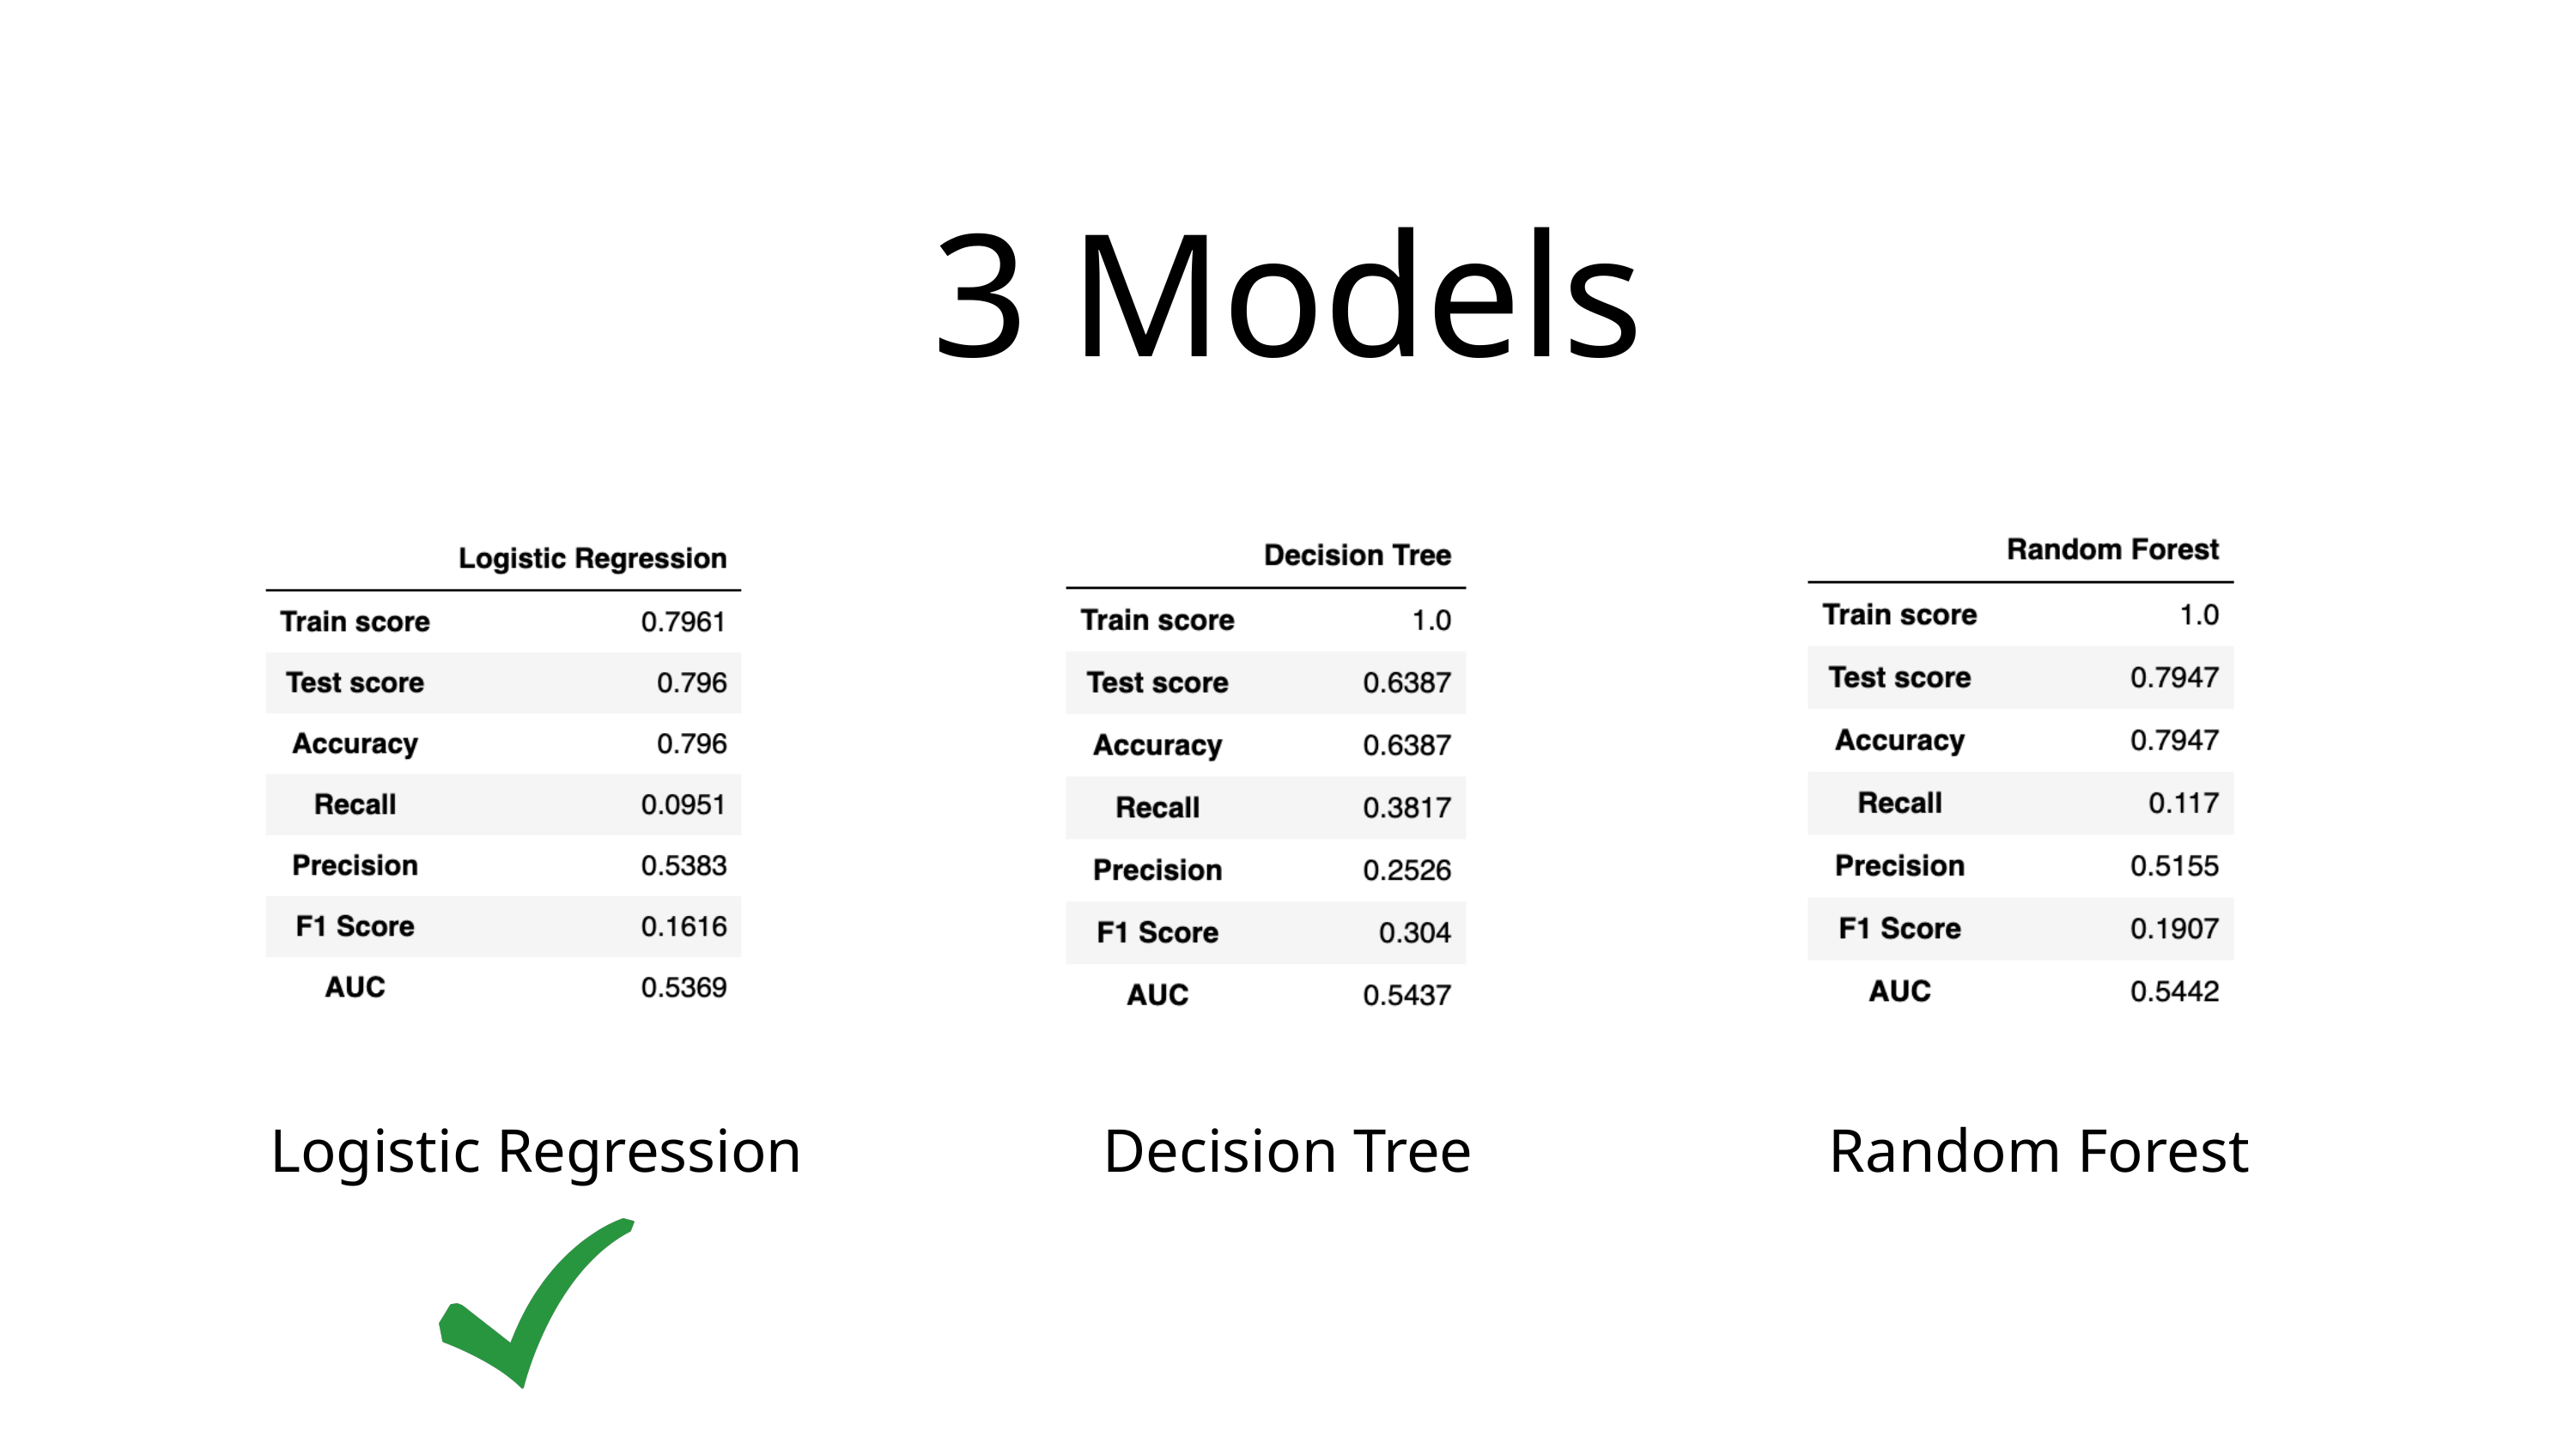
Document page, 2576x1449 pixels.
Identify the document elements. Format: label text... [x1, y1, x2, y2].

picture [438, 1258, 635, 1390]
picture [1791, 504, 2287, 1048]
text_box 3 Models [503, 203, 2073, 391]
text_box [1745, 1111, 2334, 1258]
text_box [242, 1111, 831, 1258]
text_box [993, 1111, 1583, 1258]
picture [1064, 504, 1512, 1048]
picture [246, 523, 785, 1028]
